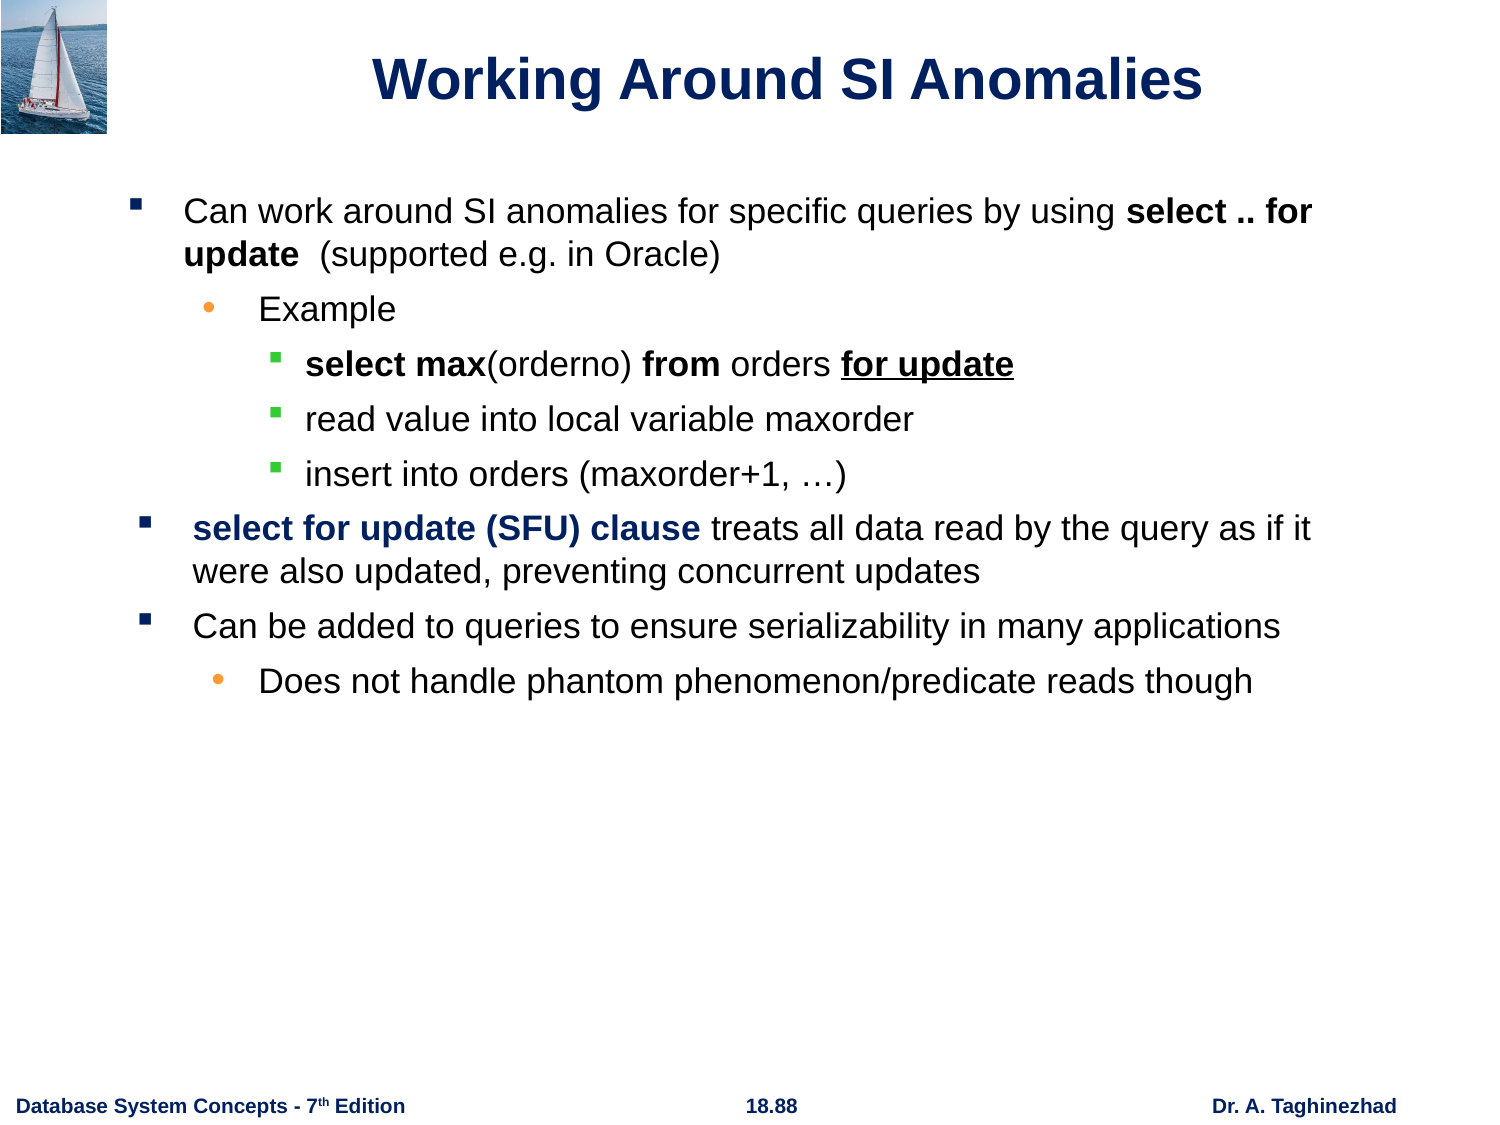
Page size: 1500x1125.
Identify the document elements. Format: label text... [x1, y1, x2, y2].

list Can work around SI anomalies for specific queries by using select .. for update (supported e.g. in Oracle) Example select max(orderno) from orders for update read value into local variable maxorder insert into orders (maxorder+1, …) select for update (SFU) clause treats all data read by the query as if it were also updated, preventing concurrent updates Can be added to queries to ensure serializability in many applications Does not handle phantom phenomenon/predicate reads though [112, 180, 1375, 1062]
title Working Around SI Anomalies [125, 18, 1452, 120]
picture [1, 0, 107, 134]
